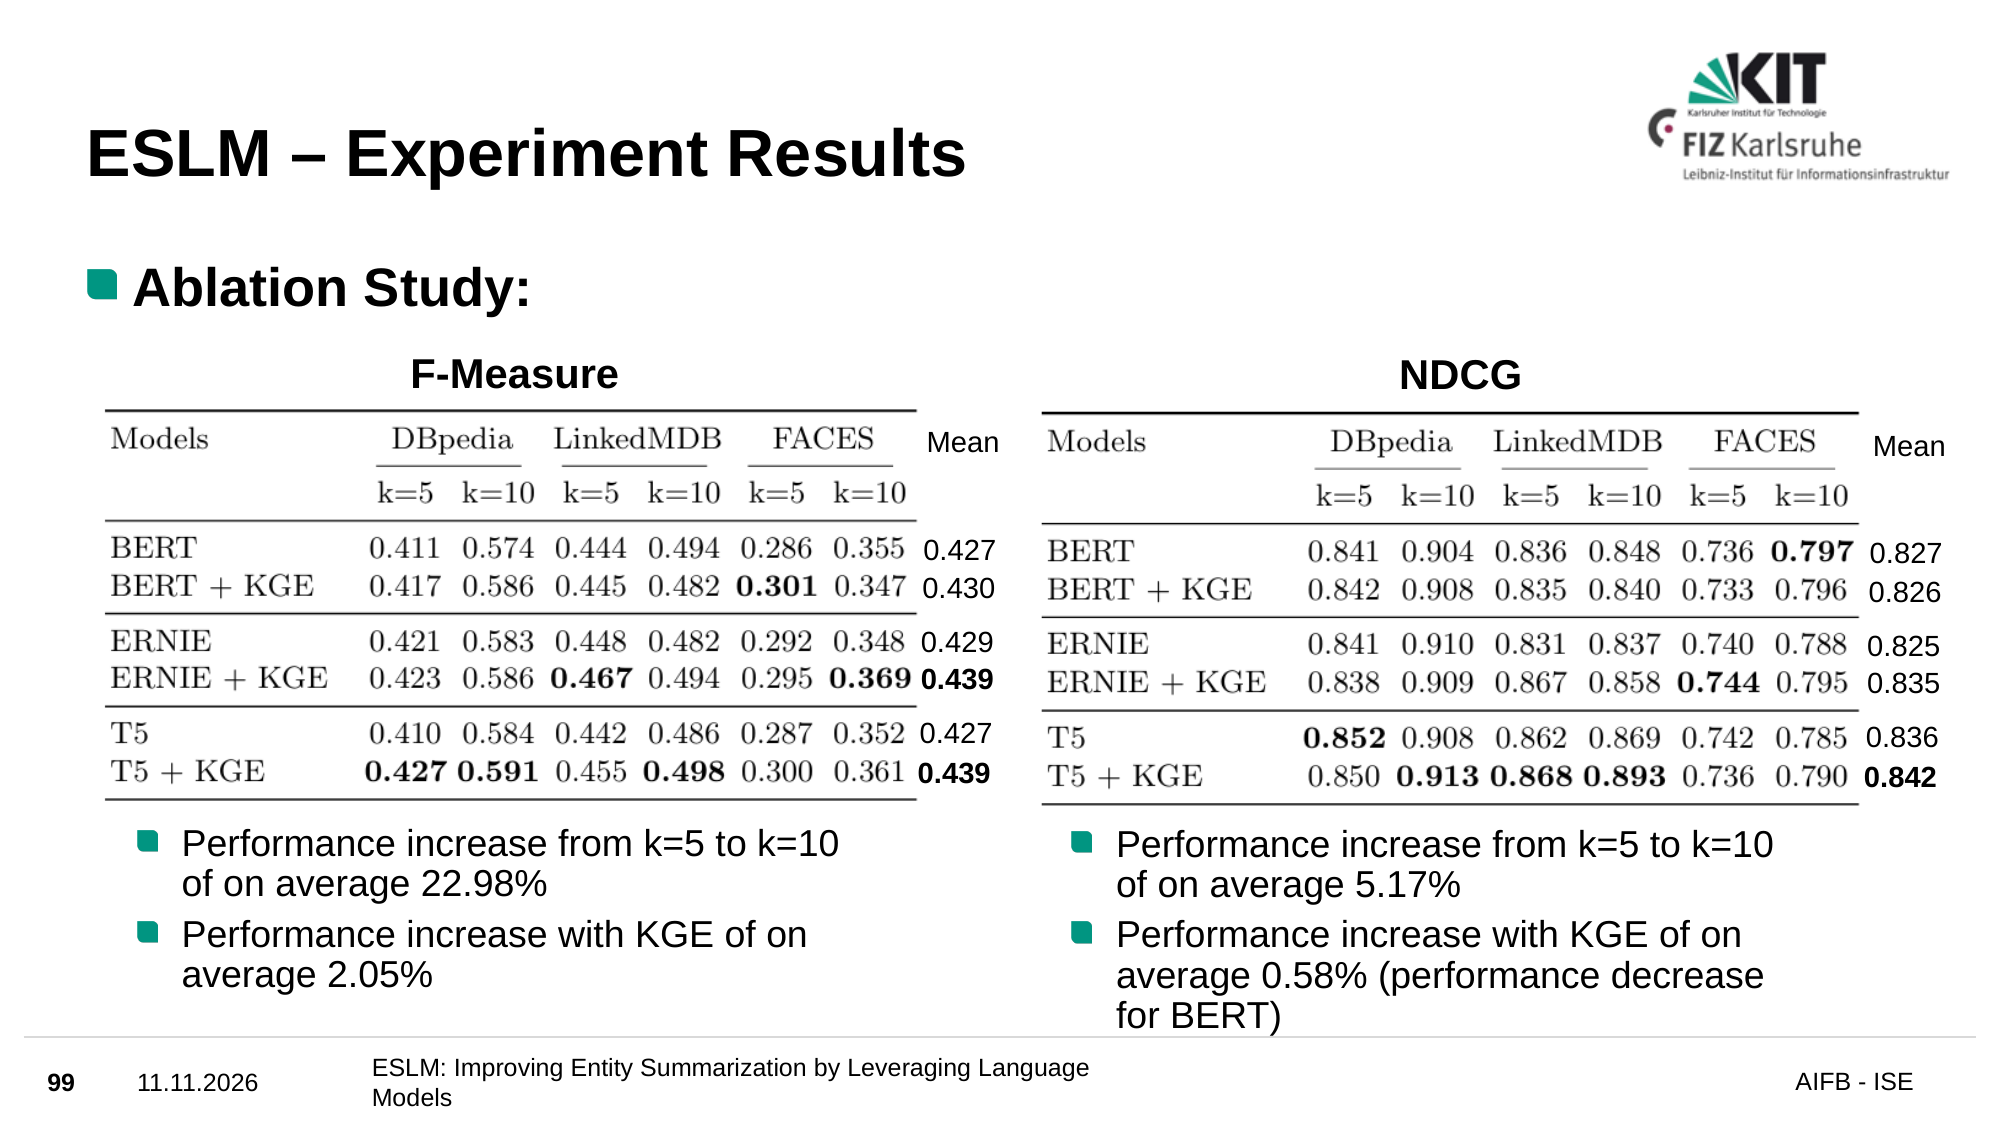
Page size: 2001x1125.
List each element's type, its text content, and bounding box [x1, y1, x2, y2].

picture [87, 269, 117, 303]
text_box 0.439 [930, 652, 1032, 703]
text_box 0.825 [1876, 619, 1978, 656]
text_box 0.827 [1876, 527, 1981, 577]
text_box 0.427 [930, 523, 1032, 562]
picture [137, 921, 158, 945]
text_box 0.836 [1876, 711, 1977, 761]
text_box 0.430 [930, 562, 1032, 612]
text_box Performance increase from k=5 to k=10 of on average 5.17% Performance increase with KGE of on average 0.58% (performance decrease for BERT) [1071, 824, 1797, 1039]
text_box 0.427 [930, 707, 1031, 758]
text_box Performance increase from k=5 to k=10 of on average 22.98% Performance increase with KGE of on average 2.05% [137, 824, 862, 1002]
picture [137, 830, 158, 854]
text_box 0.439 [930, 747, 1029, 798]
slide_number 99 [47, 1038, 119, 1125]
text_box Mean [1876, 419, 1984, 470]
text_box F-Measure [337, 338, 693, 402]
text_box 0.429 [930, 616, 1032, 652]
text_box 0.835 [1876, 656, 1978, 707]
picture [1032, 402, 1876, 817]
picture [99, 402, 930, 807]
picture [1621, 35, 1960, 191]
text_box Mean [930, 415, 1032, 466]
picture [1071, 921, 1092, 946]
list Ablation Study: [87, 259, 1507, 996]
picture [1071, 831, 1092, 855]
text_box 0.842 [1876, 751, 1975, 801]
text_box NDCG [1283, 340, 1639, 402]
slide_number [137, 1038, 362, 1125]
title ESLM – Experiment Results [86, 64, 1589, 191]
text_box 0.826 [1876, 565, 1980, 616]
